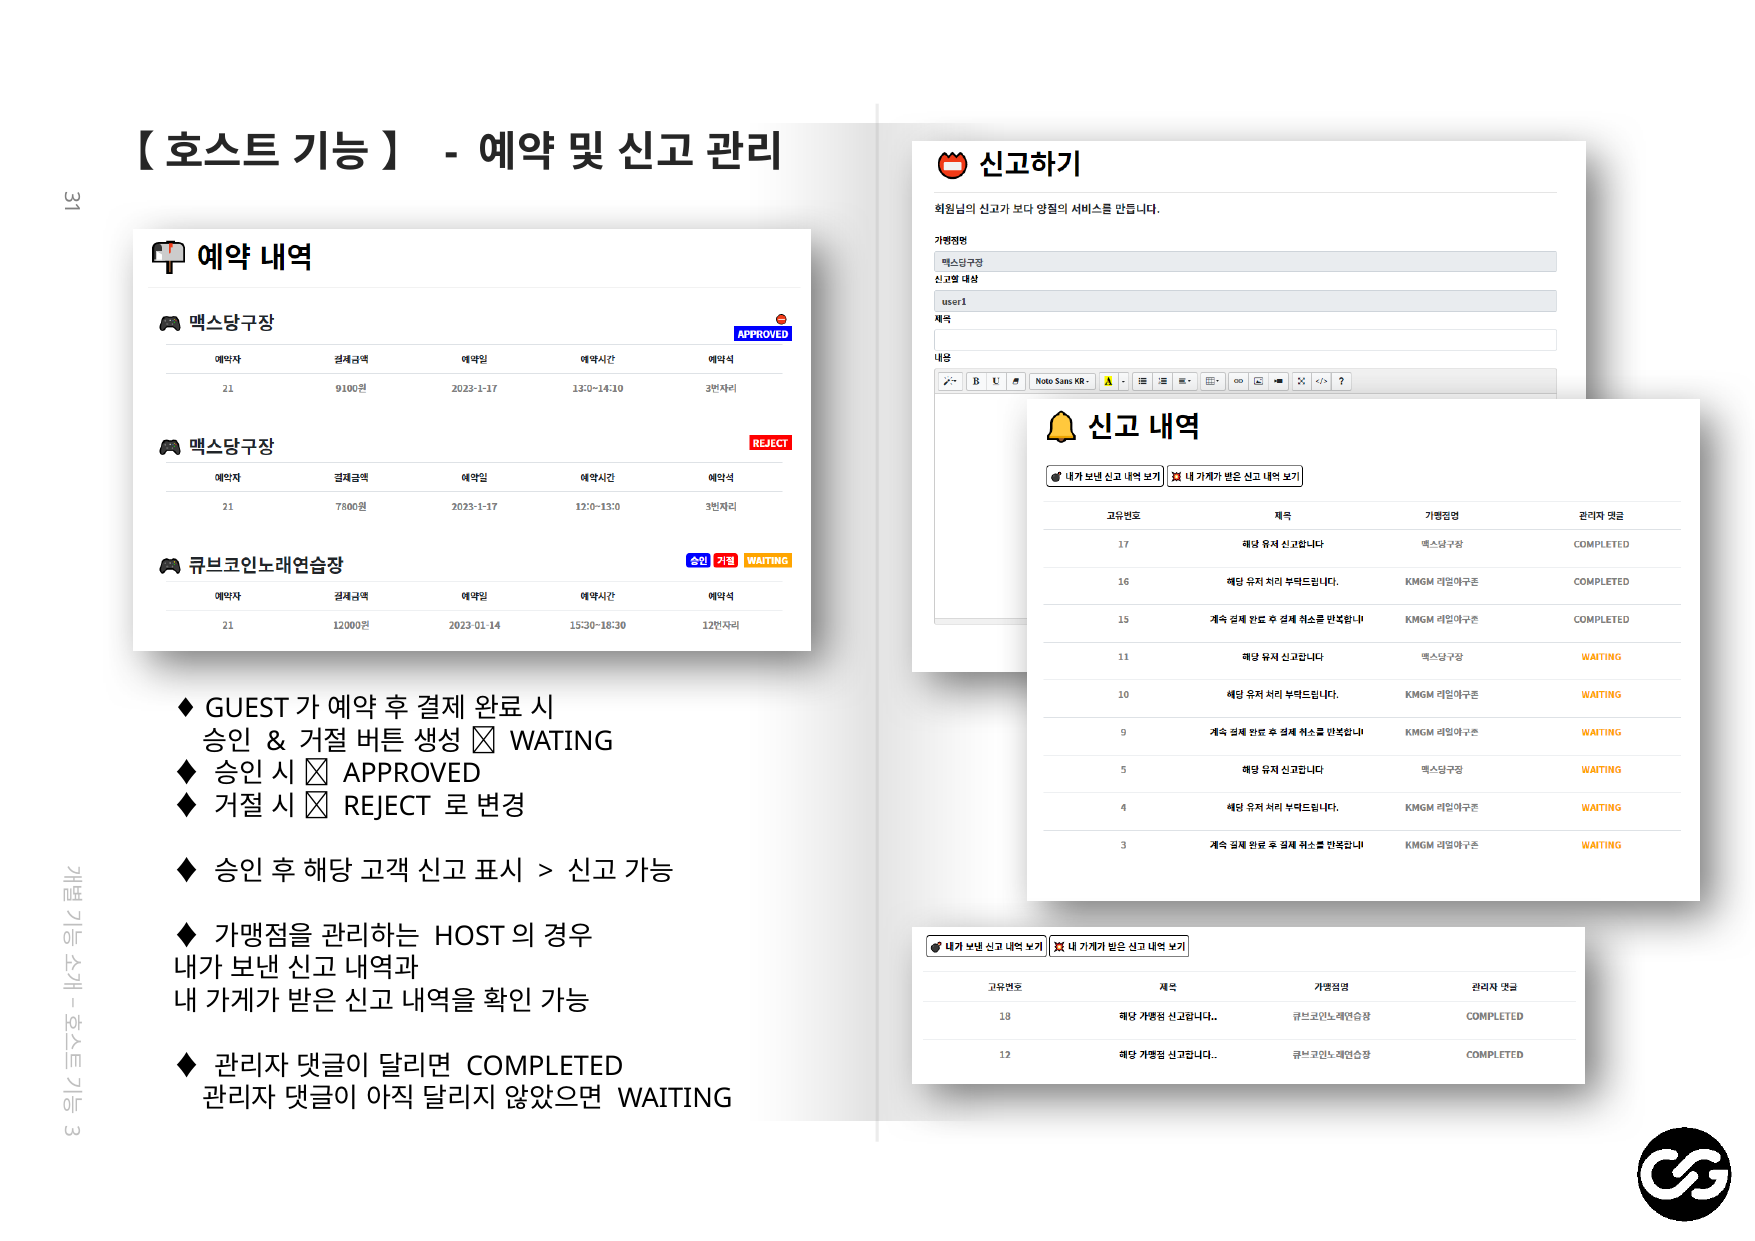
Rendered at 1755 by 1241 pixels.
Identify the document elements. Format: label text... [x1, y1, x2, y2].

text_box 개별 기능 소개 – 호스트 기능 3 [53, 850, 94, 1153]
picture [1635, 1126, 1732, 1223]
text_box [743, 102, 1012, 1142]
text_box ♦ GUEST가 예약 후 결제 완료 시 승인 & 거절 버튼 생성  WATING ♦ 승인 시  APPROVED ♦ 거절 시  REJECT 로 변경 ♦ 승인 후 해당 고객 신고 표시 > 신고 가능 ♦ 가맹점을 관리하는 HOST의 경우 내가 보낸 신고 내역과 내 가게가 받은 신고 내역을 확인 가능 ♦ 관리자 댓글이 달리면 COMPLETED 관리자 댓글이 아직 달리지 않았으면 WAITING [158, 696, 748, 1153]
picture [912, 140, 1701, 901]
picture [133, 229, 811, 651]
text_box 31 [53, 176, 94, 230]
text_box 【 호스트 기능 】 - 예약 및 신고 관리 [99, 117, 738, 183]
picture [912, 927, 1586, 1084]
